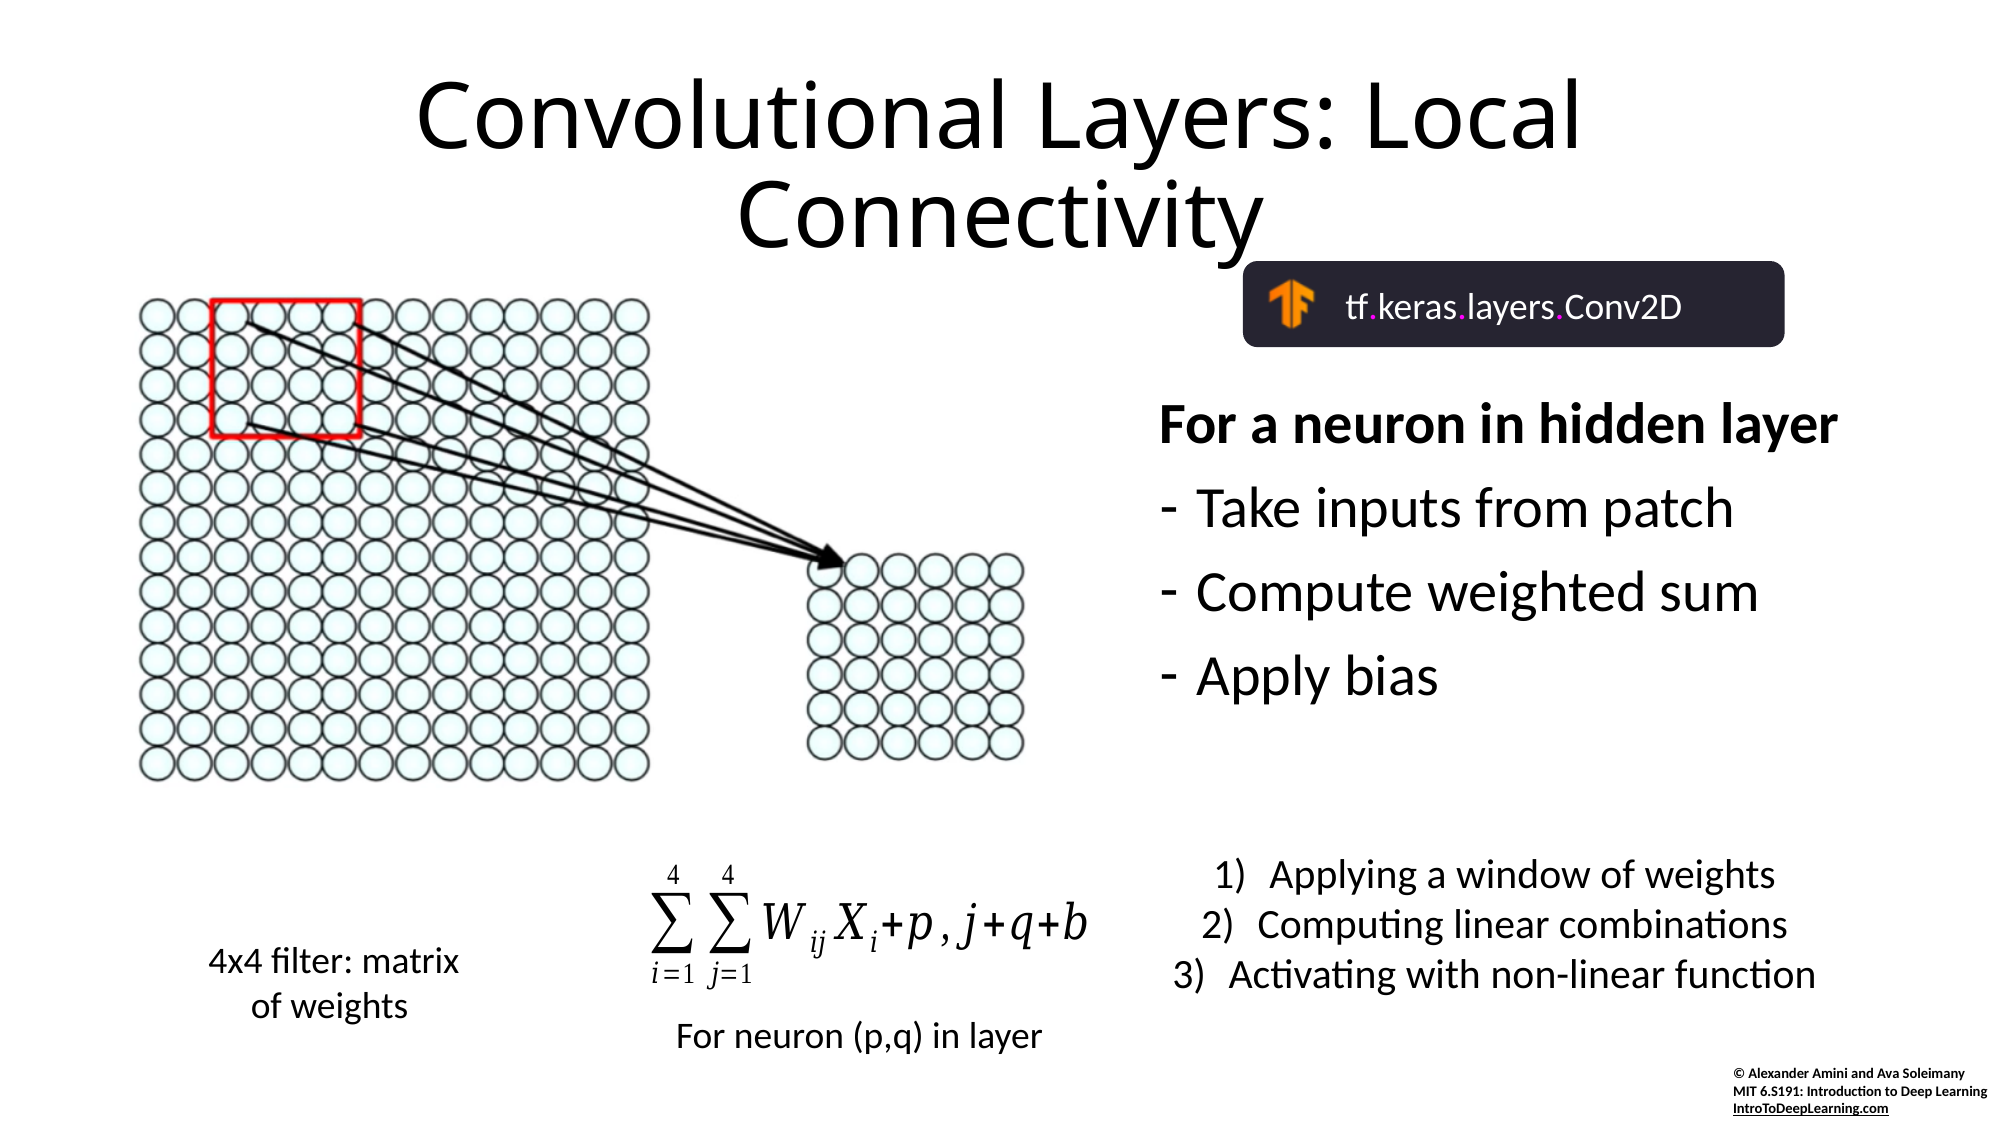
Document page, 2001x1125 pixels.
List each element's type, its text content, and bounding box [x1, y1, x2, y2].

list For a neuron in hidden layer Take inputs from patch Compute weighted sum Apply bias [1144, 385, 1891, 885]
text_box Applying a window of weights Computing linear combinations Activating with non-linear function [1123, 839, 1866, 1005]
title Convolutional Layers: Local Connectivity [137, 59, 1863, 278]
picture [1261, 274, 1327, 334]
text_box For neuron (p,q) in layer [661, 1003, 1091, 1064]
text_box tf.keras.layers.Conv2D [1241, 259, 1786, 349]
picture [109, 277, 1062, 803]
